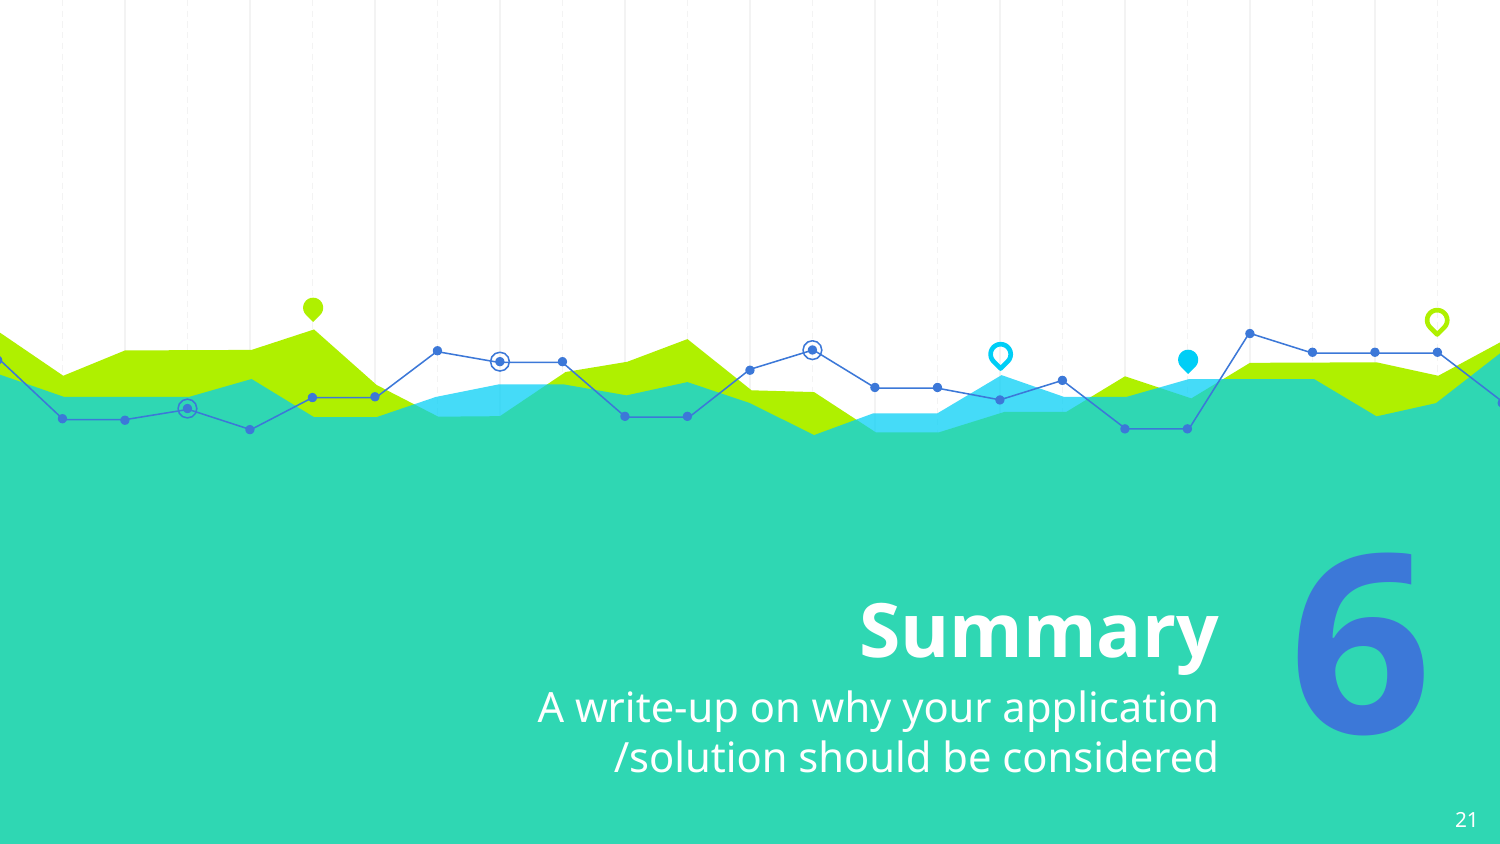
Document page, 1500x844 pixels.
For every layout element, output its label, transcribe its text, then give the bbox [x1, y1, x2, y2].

text_box 6 [1216, 600, 1500, 799]
slide_number 21 [1403, 791, 1494, 844]
subtitle A write-up on why your application /solution should be considered [337, 665, 1216, 795]
title Summary [378, 497, 1235, 665]
